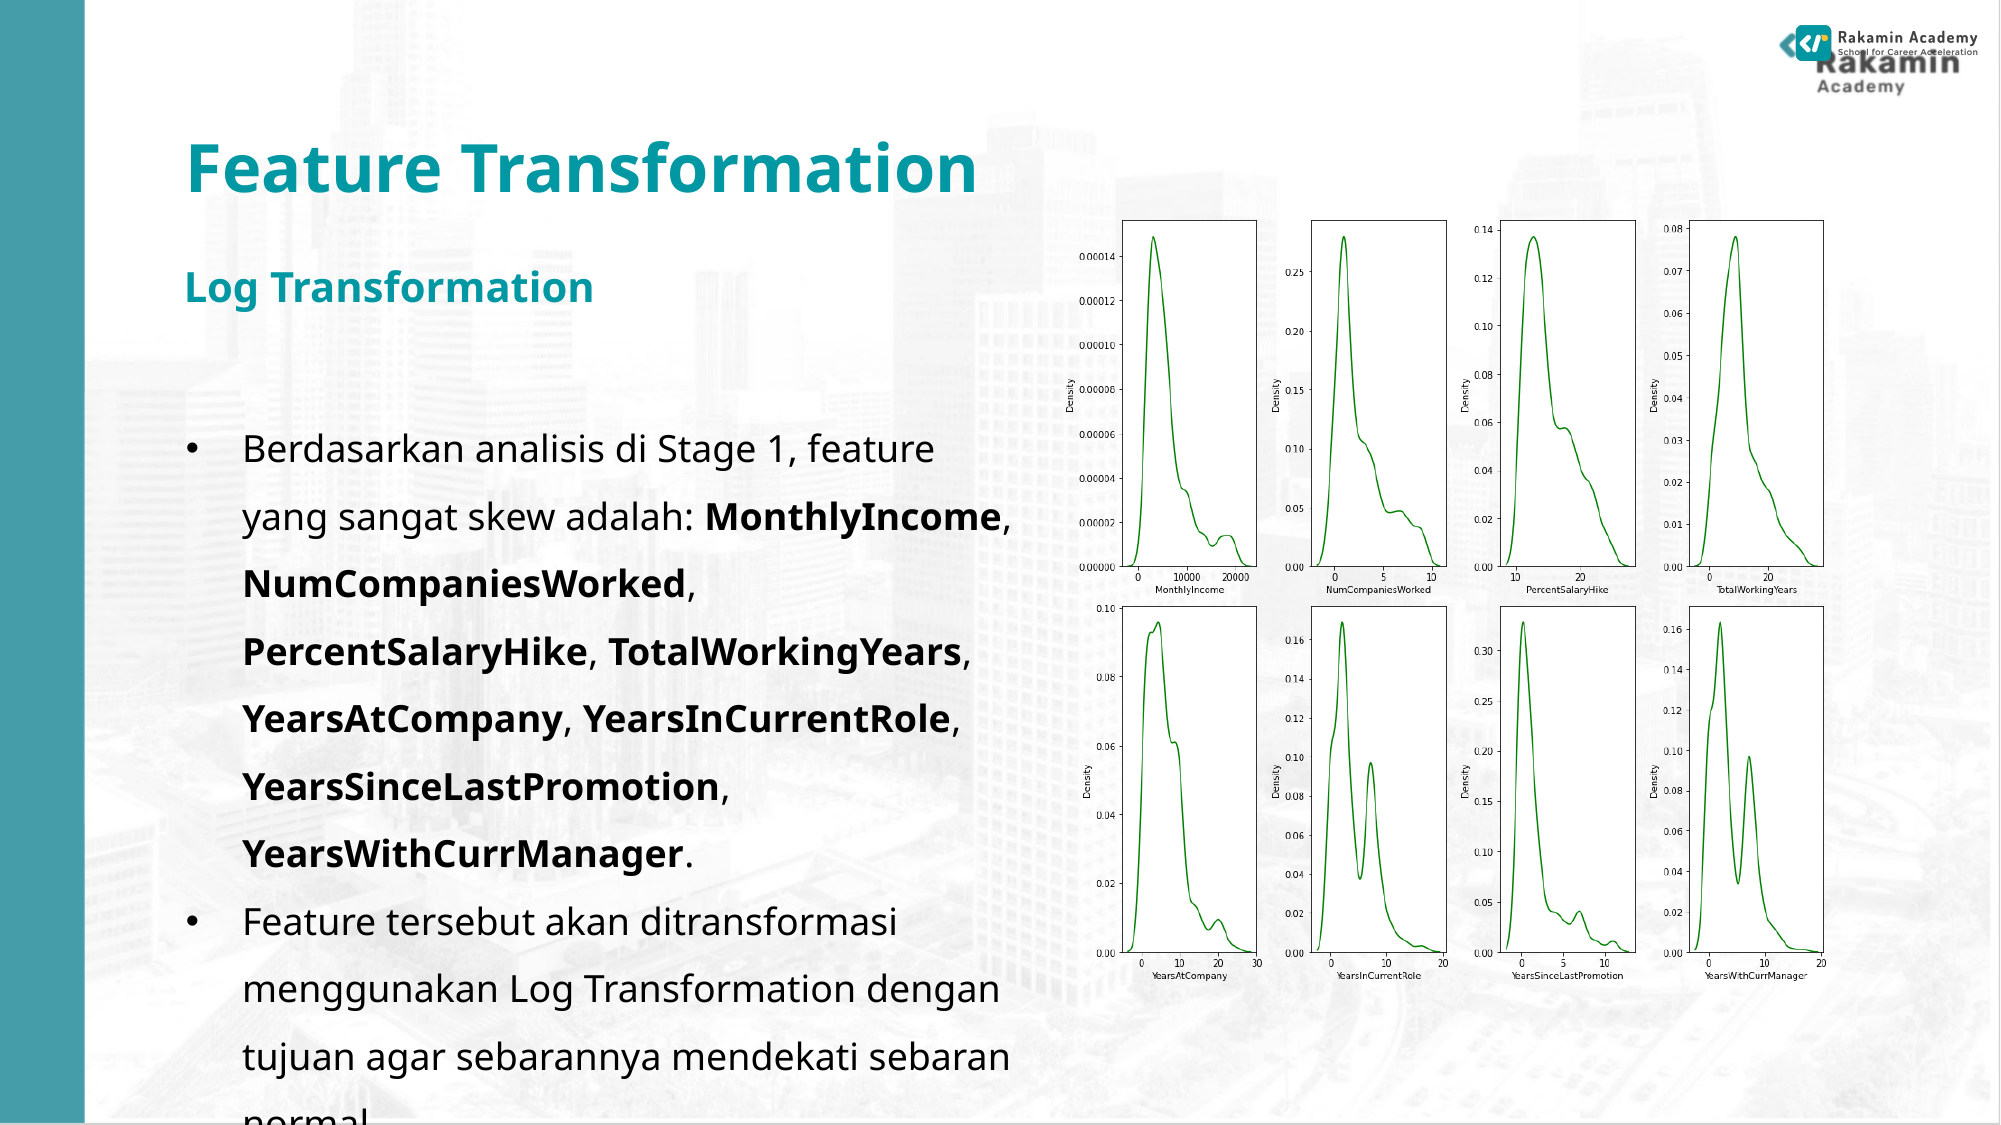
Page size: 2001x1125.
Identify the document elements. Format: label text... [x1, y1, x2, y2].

picture [0, 0, 2001, 1125]
text_box Log Transformation [168, 251, 1054, 319]
text_box Berdasarkan analisis di Stage 1, feature yang sangat skew adalah: MonthlyIncome, NumCompaniesWorked, PercentSalaryHike, TotalWorkingYears, YearsAtCompany, YearsInCurrentRole, YearsSinceLastPromotion, YearsWithCurrManager. Feature tersebut akan ditransformasi menggunakan Log Transformation dengan tujuan agar sebarannya mendekati sebaran normal. [170, 395, 1028, 1047]
text_box Feature Transformation [170, 115, 1377, 213]
